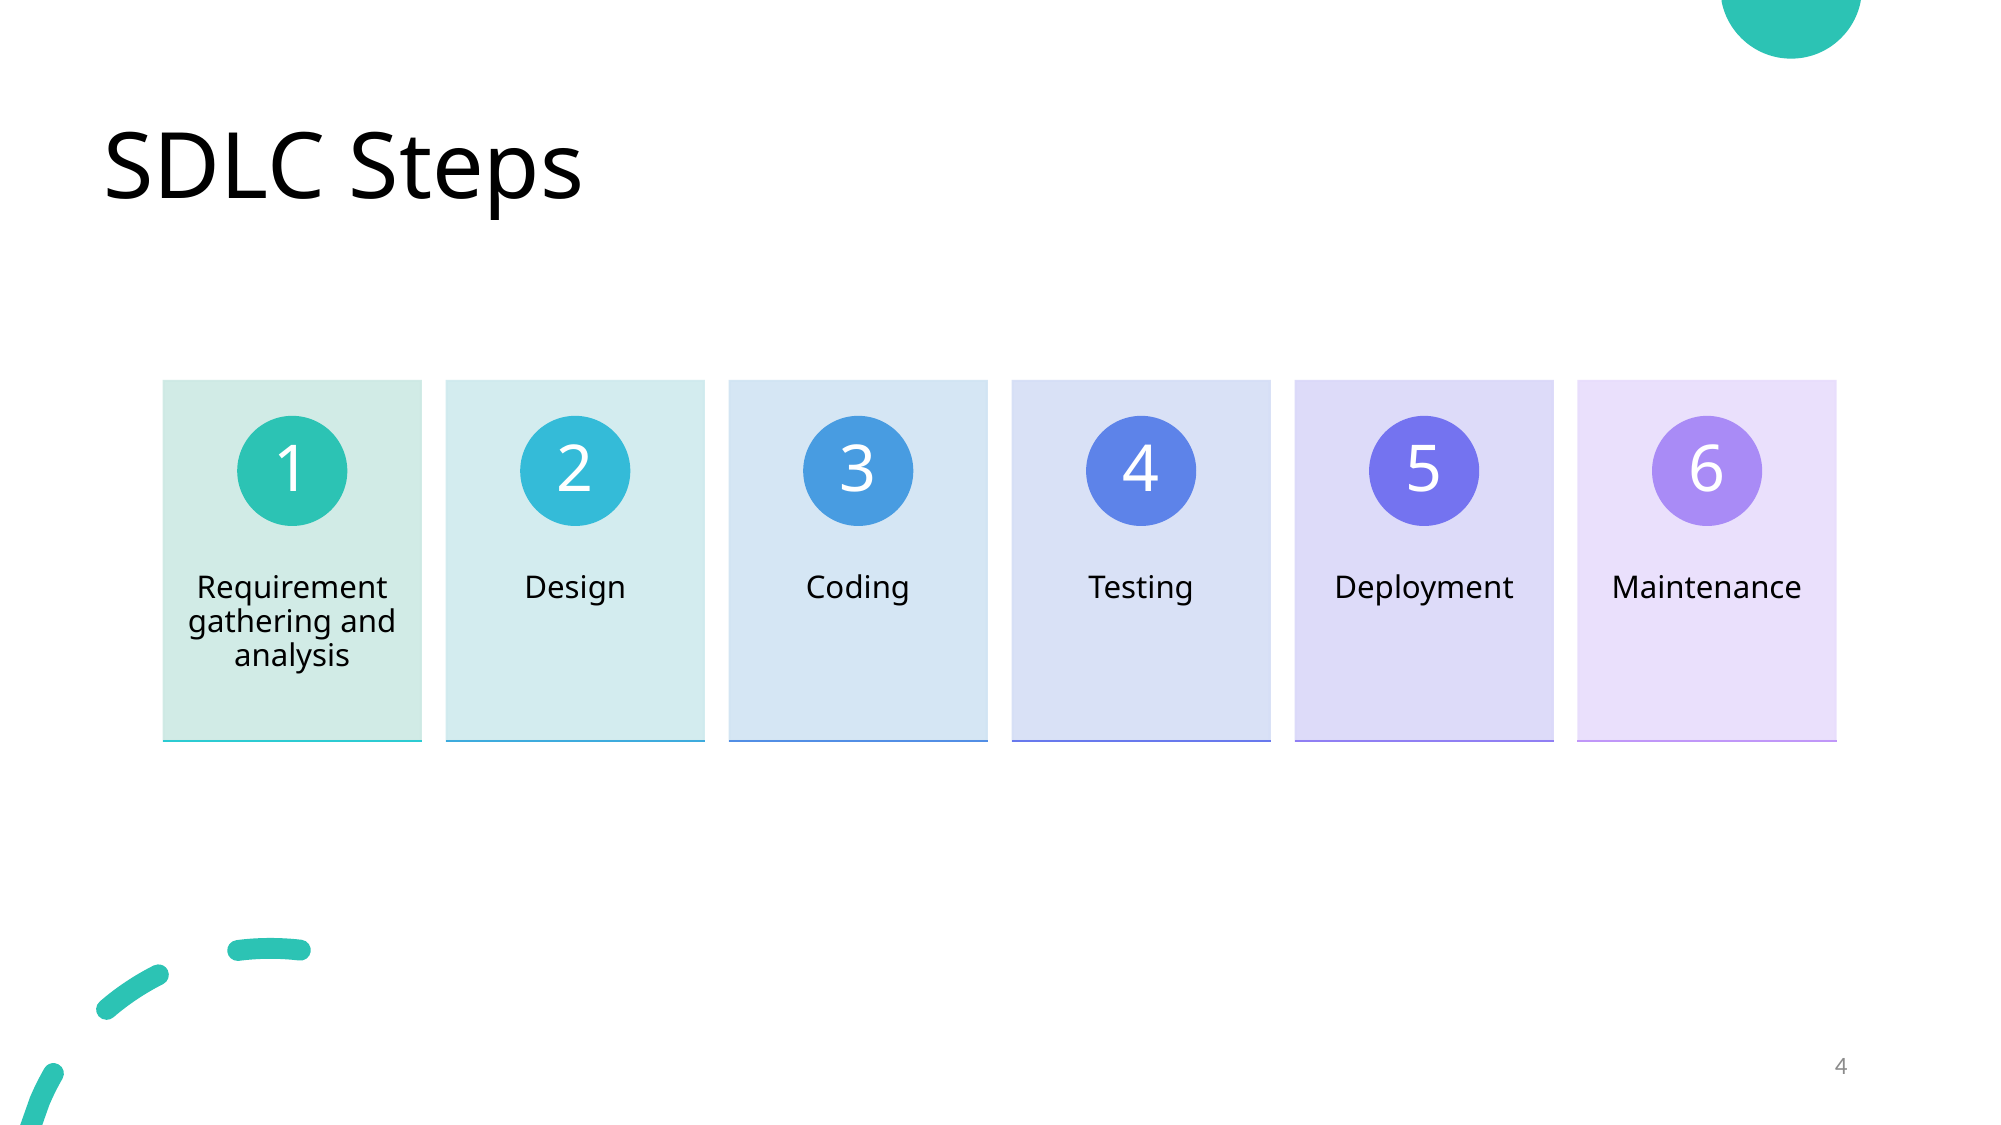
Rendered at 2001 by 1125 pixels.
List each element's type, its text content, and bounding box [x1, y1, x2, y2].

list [163, 259, 1836, 863]
slide_number 4 [1412, 1035, 1863, 1096]
title SDLC Steps [88, 59, 1814, 278]
